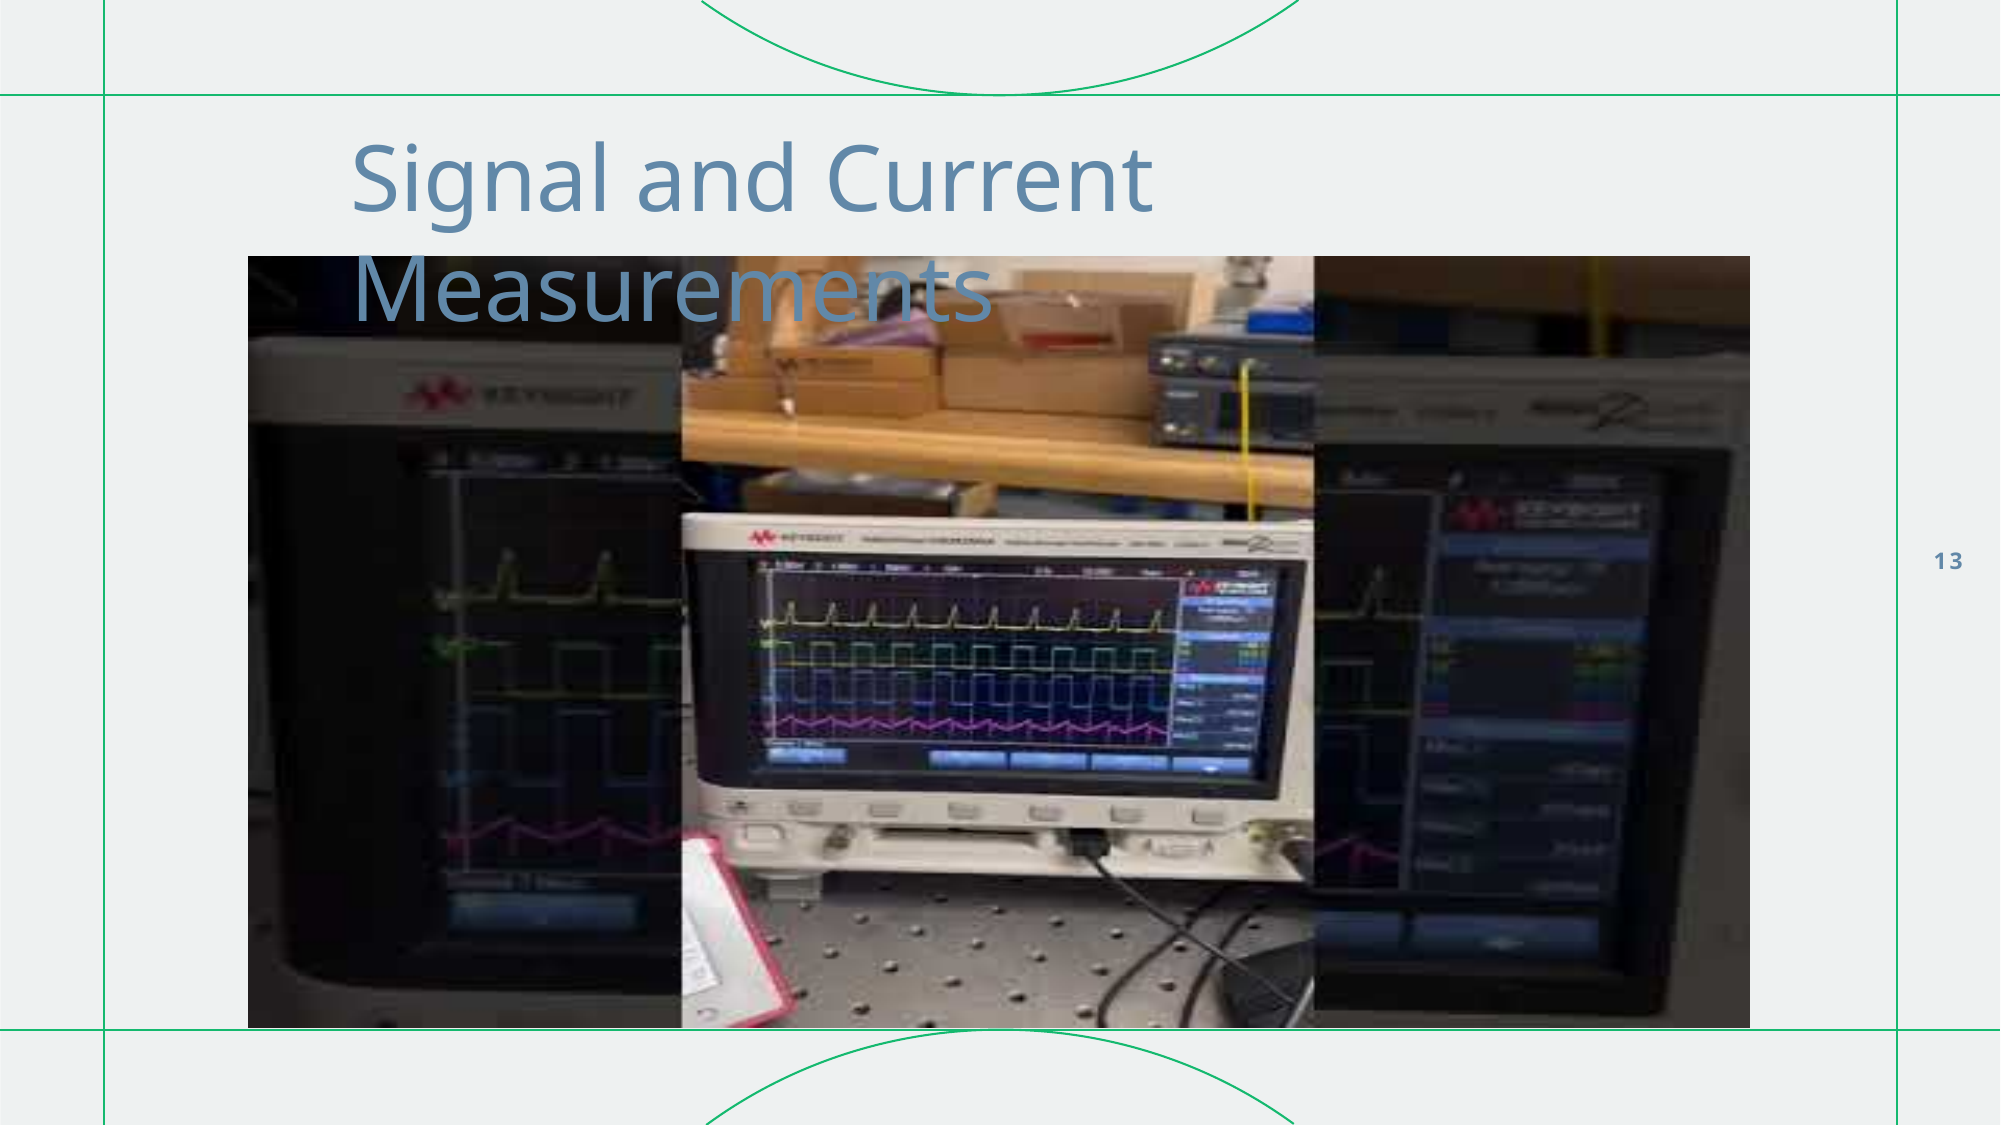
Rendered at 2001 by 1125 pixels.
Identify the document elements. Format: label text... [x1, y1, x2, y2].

slide_number 13 [1896, 532, 2000, 593]
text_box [247, 255, 1751, 1029]
text_box Signal and Current Measurements [334, 112, 1701, 255]
